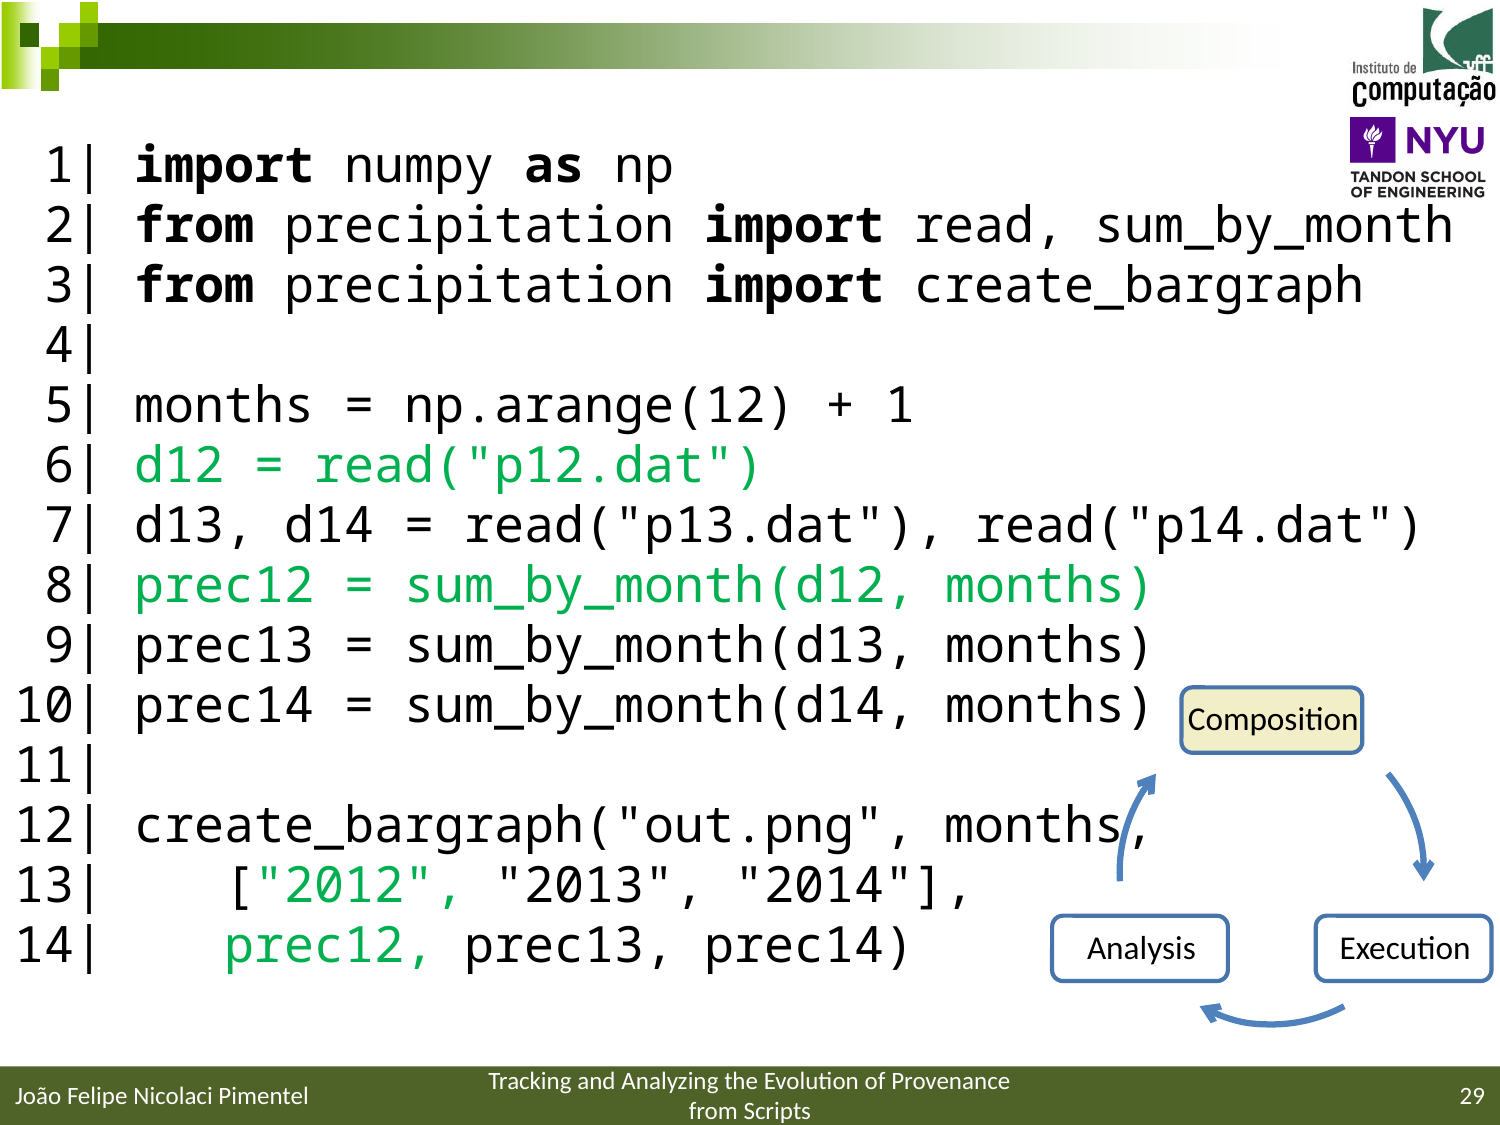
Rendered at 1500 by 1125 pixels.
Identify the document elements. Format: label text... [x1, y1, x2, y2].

text_box 1| import numpy as np 2| from precipitation import read, sum_by_month 3| from precipitation import create_bargraph 4| 5| months = np.arange(12) + 1 6| d12 = read("p12.dat") 7| d13, d14 = read("p13.dat"), read("p14.dat") 8| prec12 = sum_by_month(d12, months) 9| prec13 = sum_by_month(d13, months) 10| prec14 = sum_by_month(d14, months) 11| 12| create_bargraph("out.png", months, 13| ["2012", "2013", "2014"], 14| prec12, prec13, prec14) [0, 124, 1474, 980]
slide_number João Felipe Nicolaci Pimentel [0, 1065, 350, 1125]
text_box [1043, 674, 1500, 1059]
slide_number 29 [1149, 1066, 1500, 1125]
picture [1349, 117, 1486, 201]
footer Tracking and Analyzing the Evolution of Provenance from Scripts [456, 1065, 1044, 1125]
